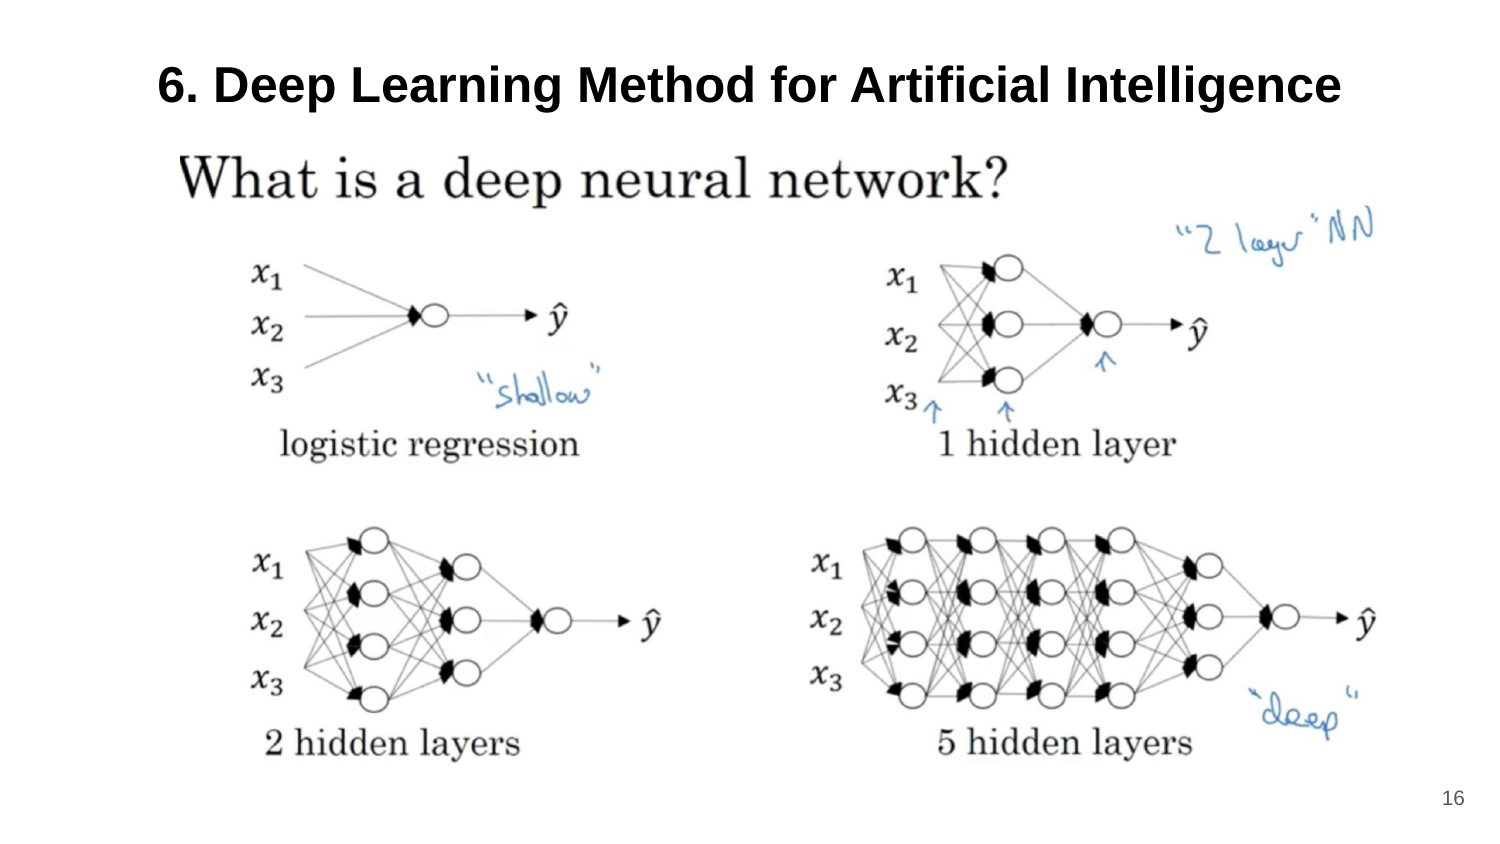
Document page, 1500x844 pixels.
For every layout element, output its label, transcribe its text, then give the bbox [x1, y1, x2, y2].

title 6. Deep Learning Method for Artificial Intelligence [51, 36, 1449, 131]
slide_number 16 [1389, 764, 1480, 830]
picture [180, 147, 1381, 766]
